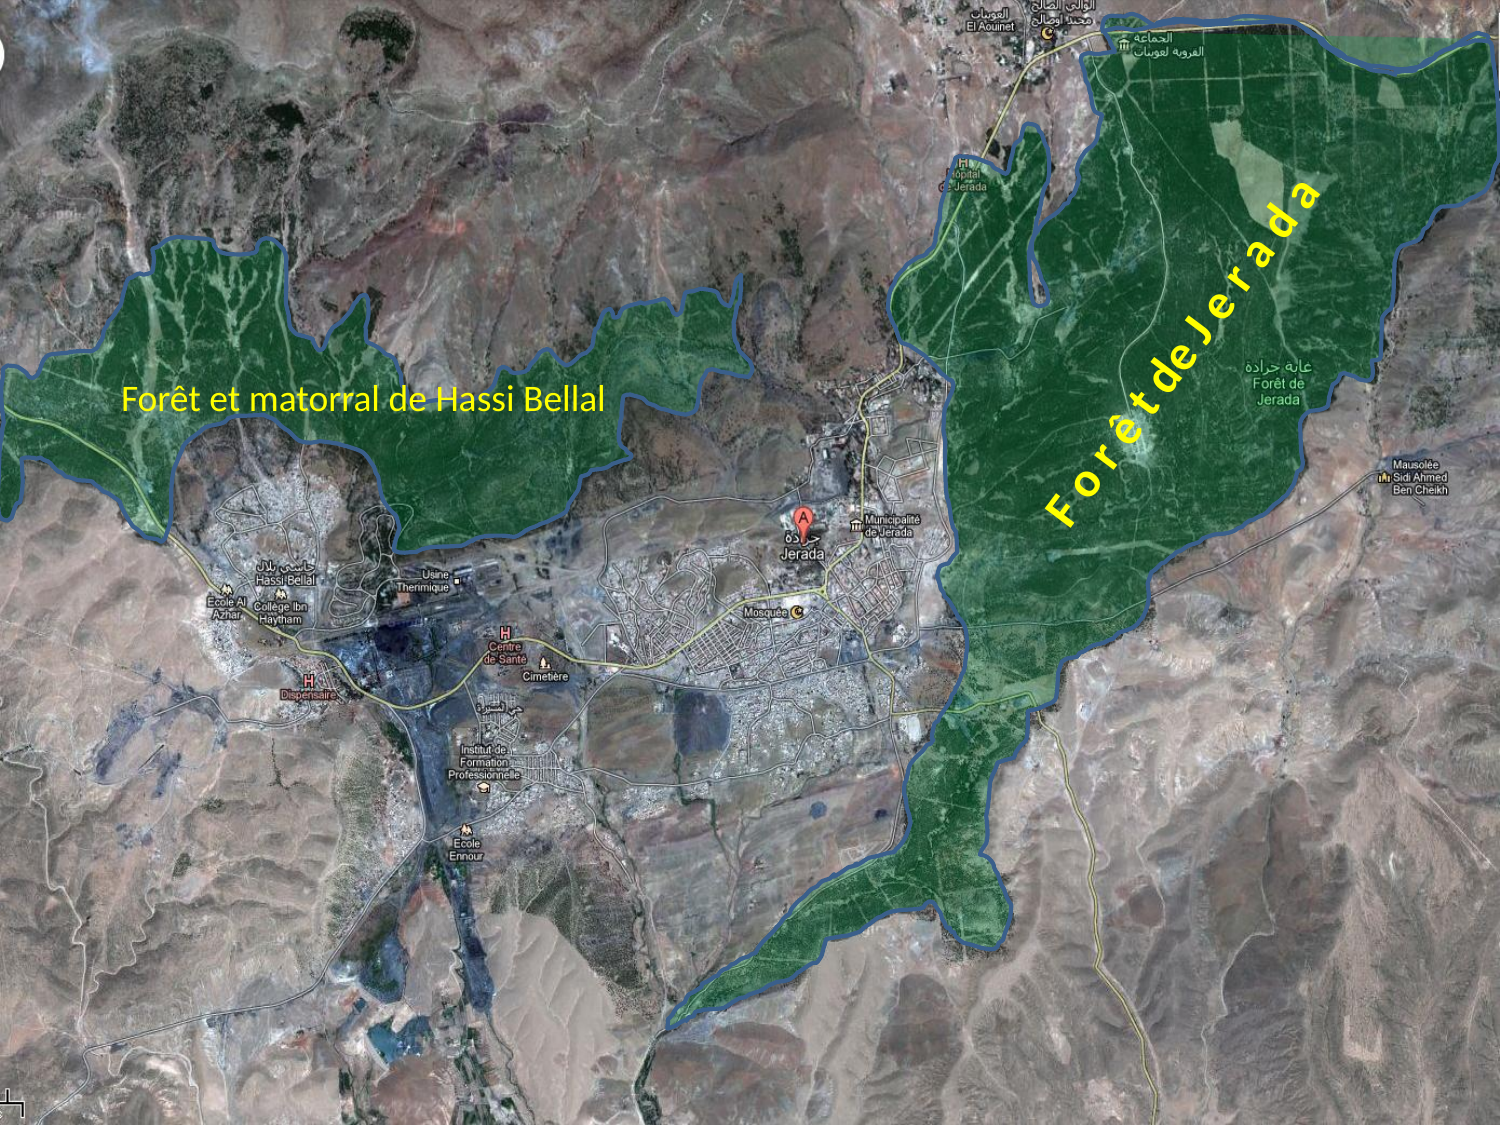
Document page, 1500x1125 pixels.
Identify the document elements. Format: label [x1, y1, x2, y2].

list [0, 0, 1500, 1125]
